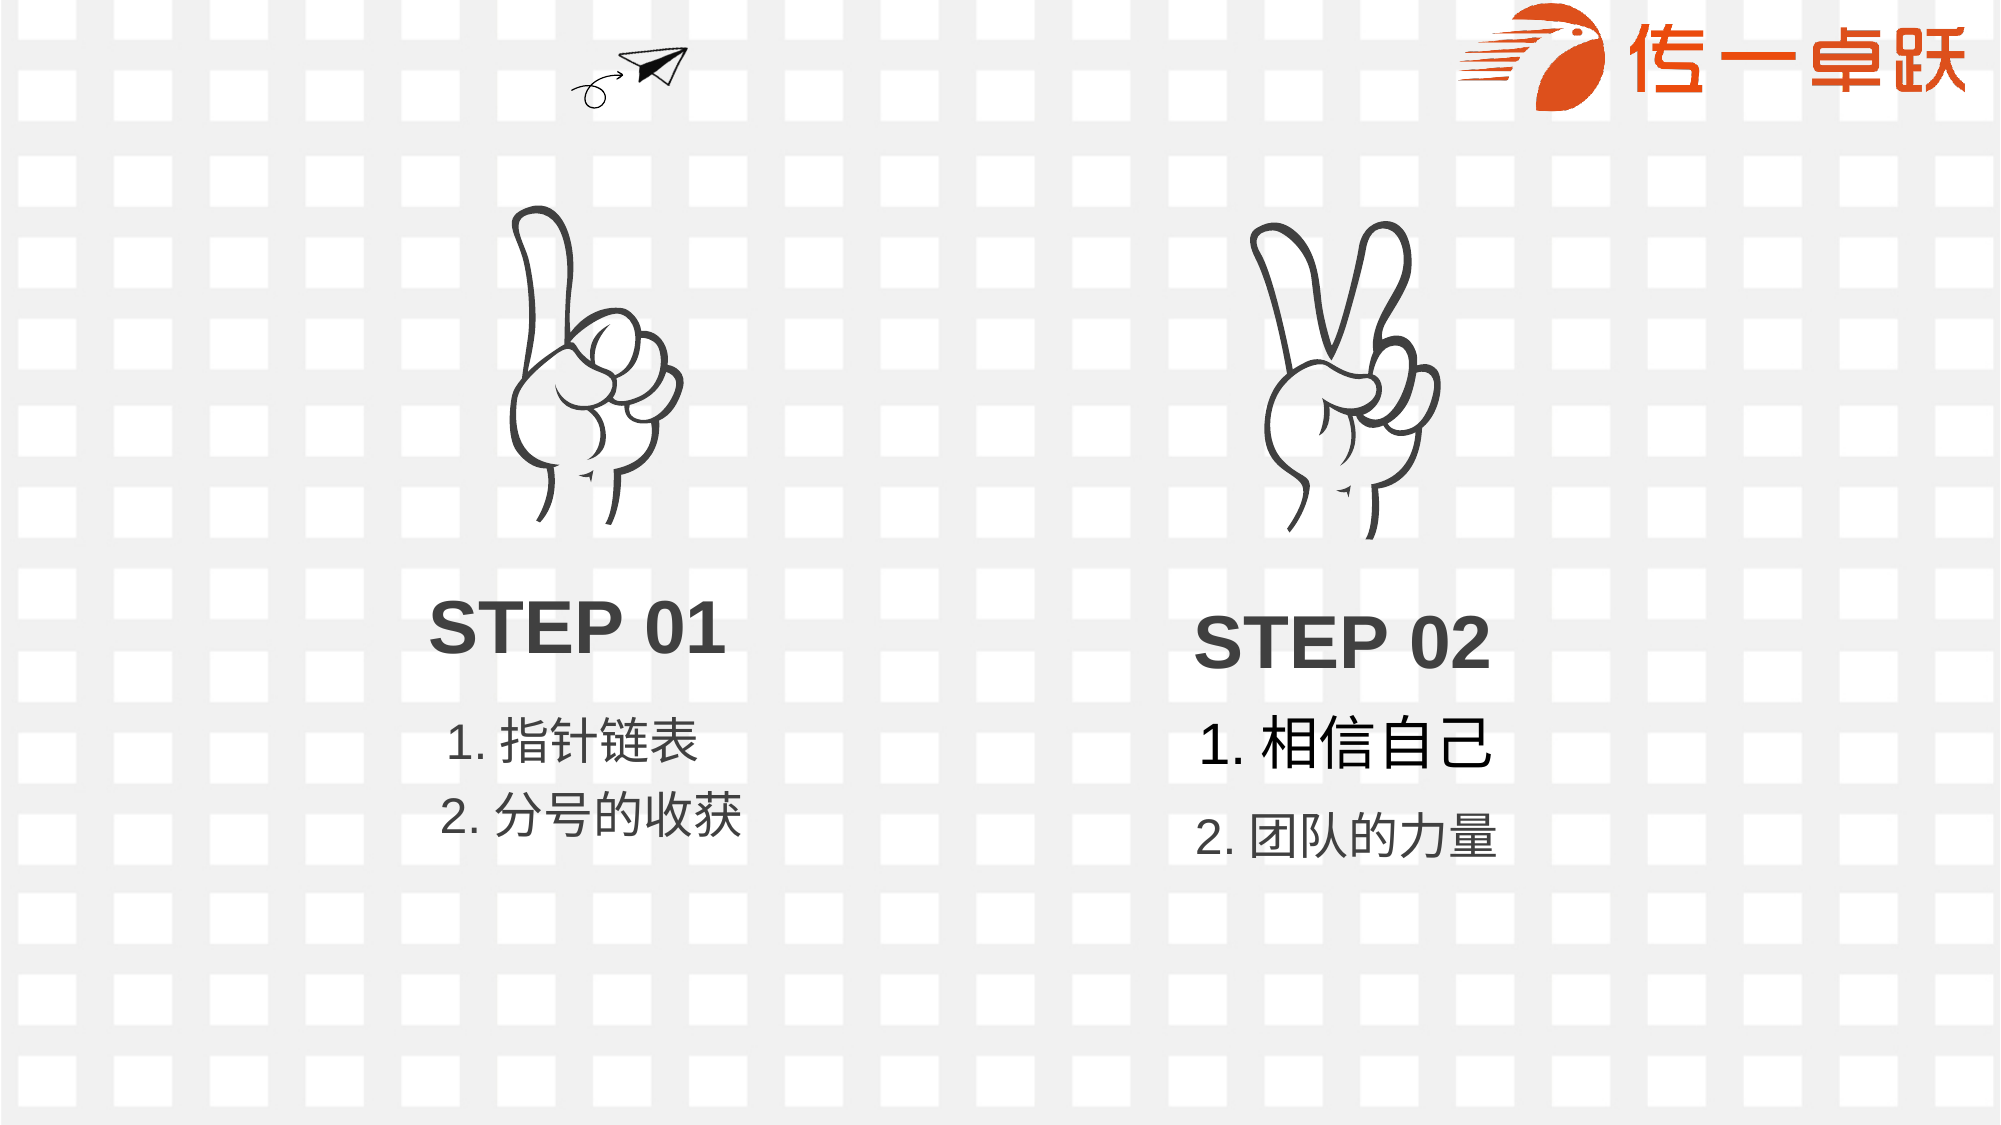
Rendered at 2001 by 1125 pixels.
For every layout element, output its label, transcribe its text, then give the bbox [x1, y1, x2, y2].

text_box 1.相信自己 [1183, 698, 1509, 784]
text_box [497, 196, 688, 525]
text_box STEP 01 [414, 571, 743, 677]
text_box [1245, 214, 1445, 540]
picture [0, 0, 2000, 1125]
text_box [581, 43, 686, 109]
text_box 1.指针链表 [360, 702, 715, 777]
text_box STEP 02 [1179, 585, 1508, 691]
text_box 2.团队的力量 [1159, 796, 1514, 872]
text_box 2.分号的收获 [404, 776, 759, 851]
